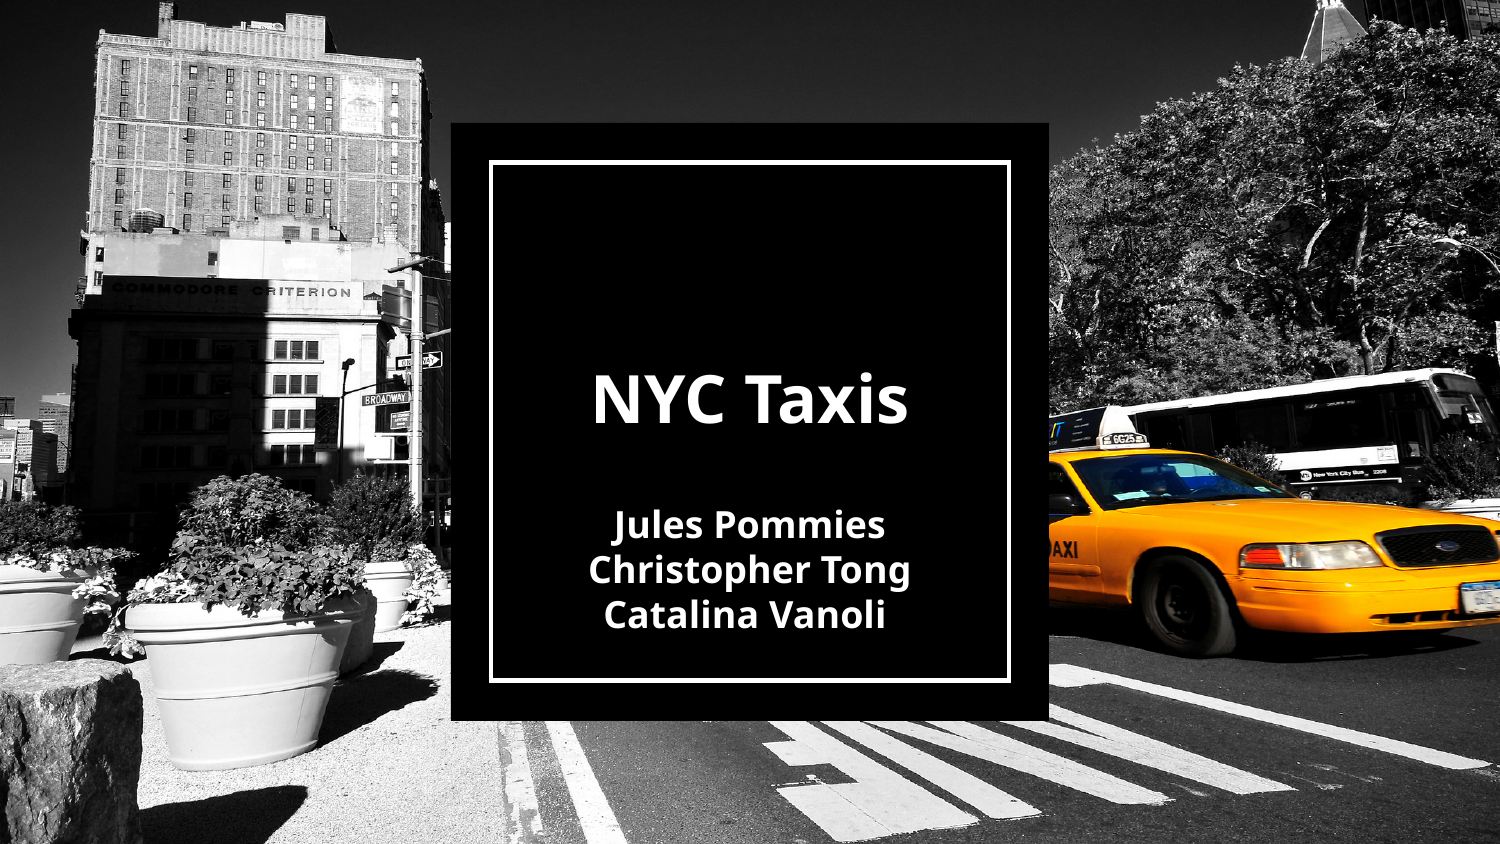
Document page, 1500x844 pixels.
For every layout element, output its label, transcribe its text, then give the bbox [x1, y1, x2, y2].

picture [0, 0, 1500, 844]
text_box Jules Pommies Christopher Tong Catalina Vanoli [507, 535, 992, 651]
text_box NYC Taxis [507, 266, 992, 527]
